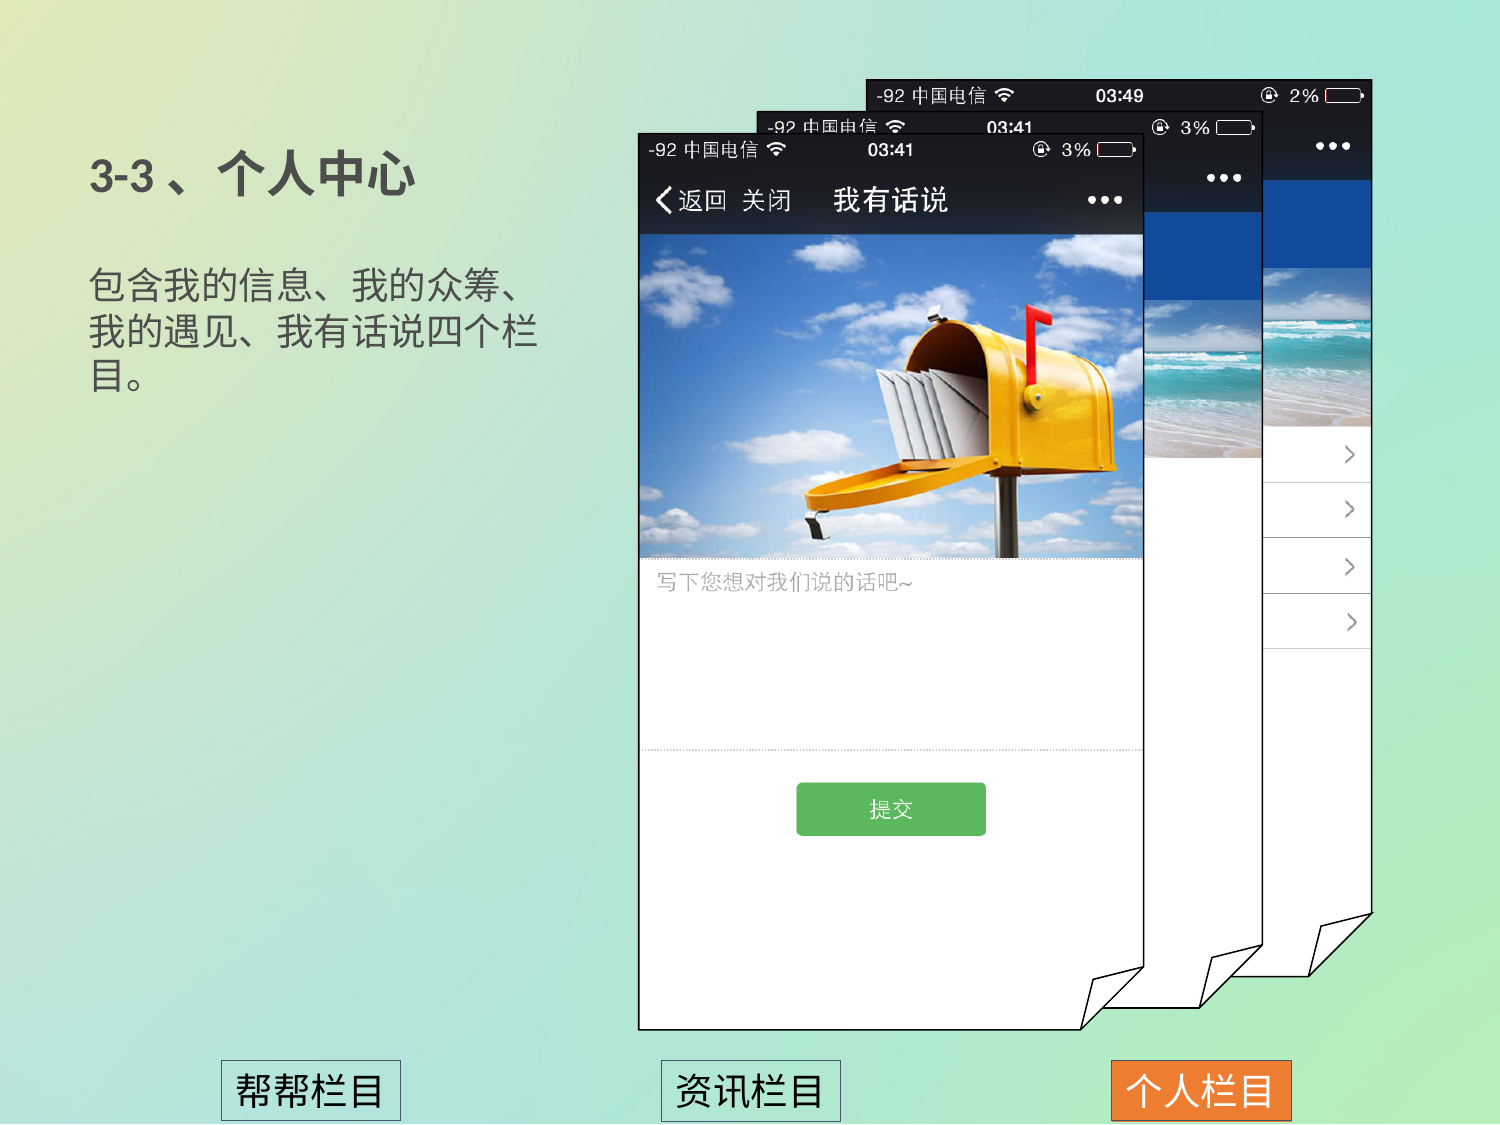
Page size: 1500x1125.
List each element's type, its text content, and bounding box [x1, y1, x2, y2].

text_box 资讯栏目 [660, 1060, 841, 1122]
text_box [866, 79, 1372, 977]
text_box [757, 111, 1263, 1009]
text_box 个人栏目 [1111, 1060, 1291, 1121]
text_box [638, 133, 1144, 1030]
picture [0, 0, 1500, 1124]
text_box 帮帮栏目 [220, 1060, 401, 1121]
text_box 3-3、个人中心 包含我的信息、我的众筹、我的遇见、我有话说四个栏目。 [73, 135, 574, 405]
